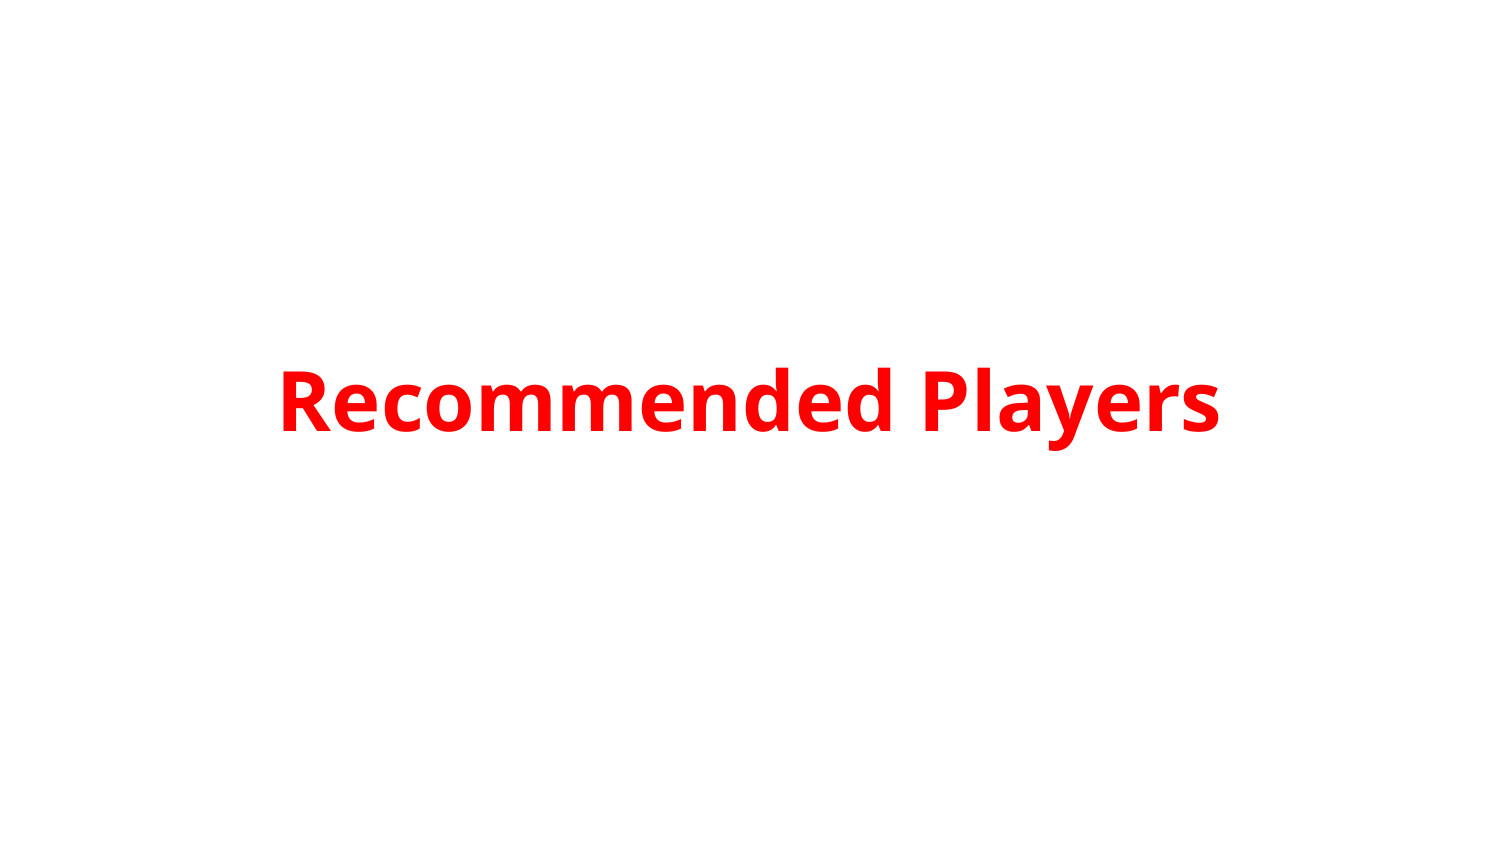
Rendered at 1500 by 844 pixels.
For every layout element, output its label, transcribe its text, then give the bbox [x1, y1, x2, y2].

title Recommended Players [103, 322, 1397, 487]
